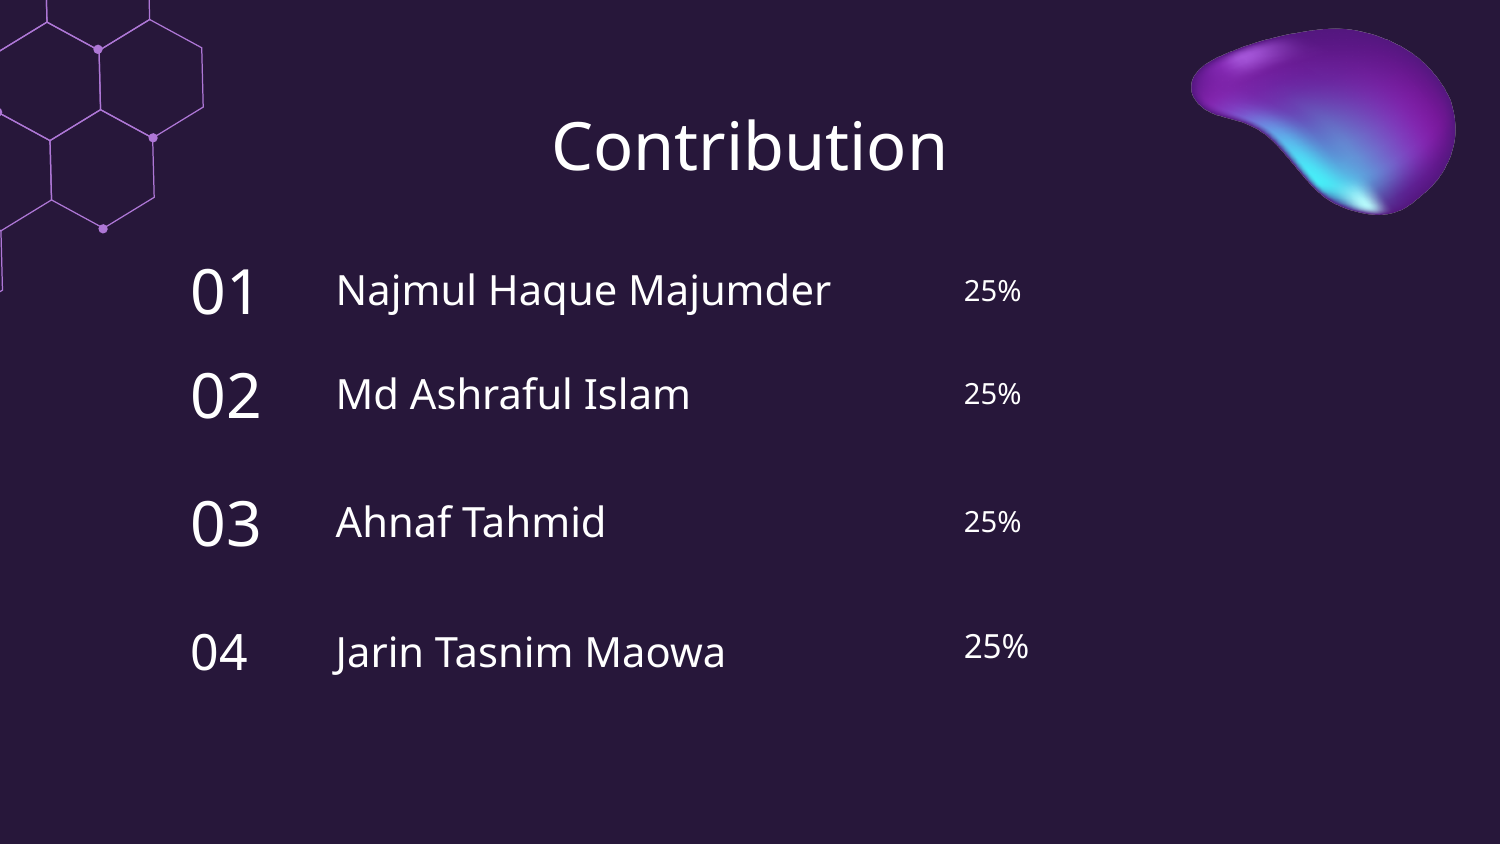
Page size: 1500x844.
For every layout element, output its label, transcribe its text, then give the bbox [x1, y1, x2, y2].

text_box 25% [948, 618, 1399, 673]
title Contribution [118, 88, 1185, 183]
title 02 [146, 353, 307, 433]
subtitle 25% [948, 353, 1354, 433]
title 03 [146, 481, 307, 561]
subtitle Md Ashraful Islam [320, 353, 935, 433]
title 01 [146, 249, 307, 329]
subtitle Ahnaf Tahmid [320, 481, 935, 561]
text_box 04 [175, 612, 322, 688]
text_box Jarin Tasnim Maowa [322, 618, 853, 684]
subtitle 25% [948, 249, 1354, 329]
subtitle Najmul Haque Majumder [320, 249, 935, 329]
picture [1166, 0, 1486, 243]
subtitle 25% [948, 481, 1354, 561]
